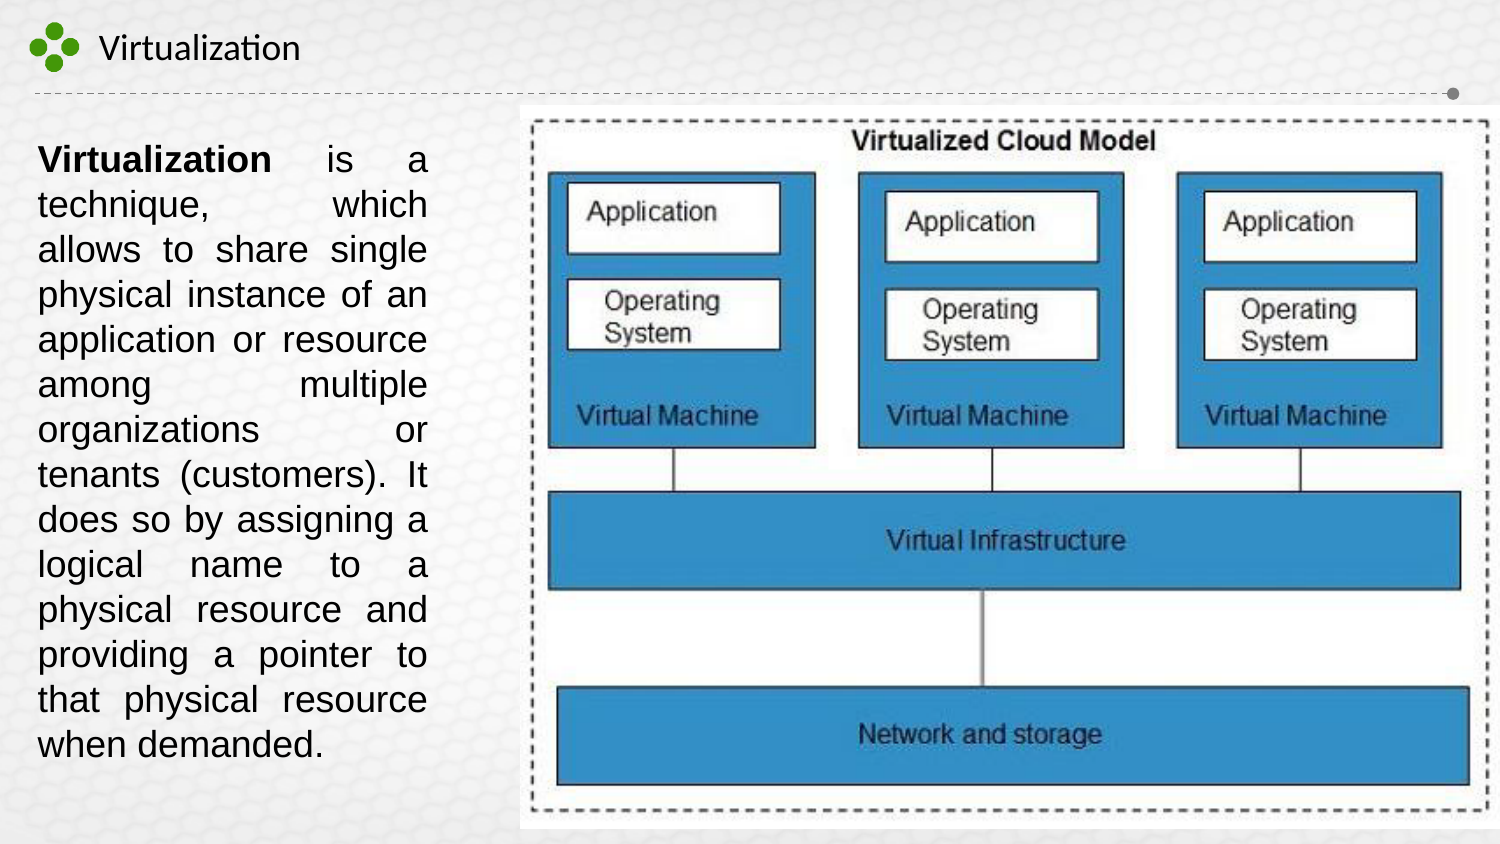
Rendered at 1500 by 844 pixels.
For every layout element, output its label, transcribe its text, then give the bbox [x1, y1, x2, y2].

title Virtualization [83, 15, 1463, 77]
picture [0, 0, 1500, 844]
text_box Virtualization is a technique, which allows to share single physical instance of an application or resource among multiple organizations or tenants (customers). It does so by assigning a logical name to a physical resource and providing a pointer to that physical resource when demanded. [23, 127, 443, 773]
